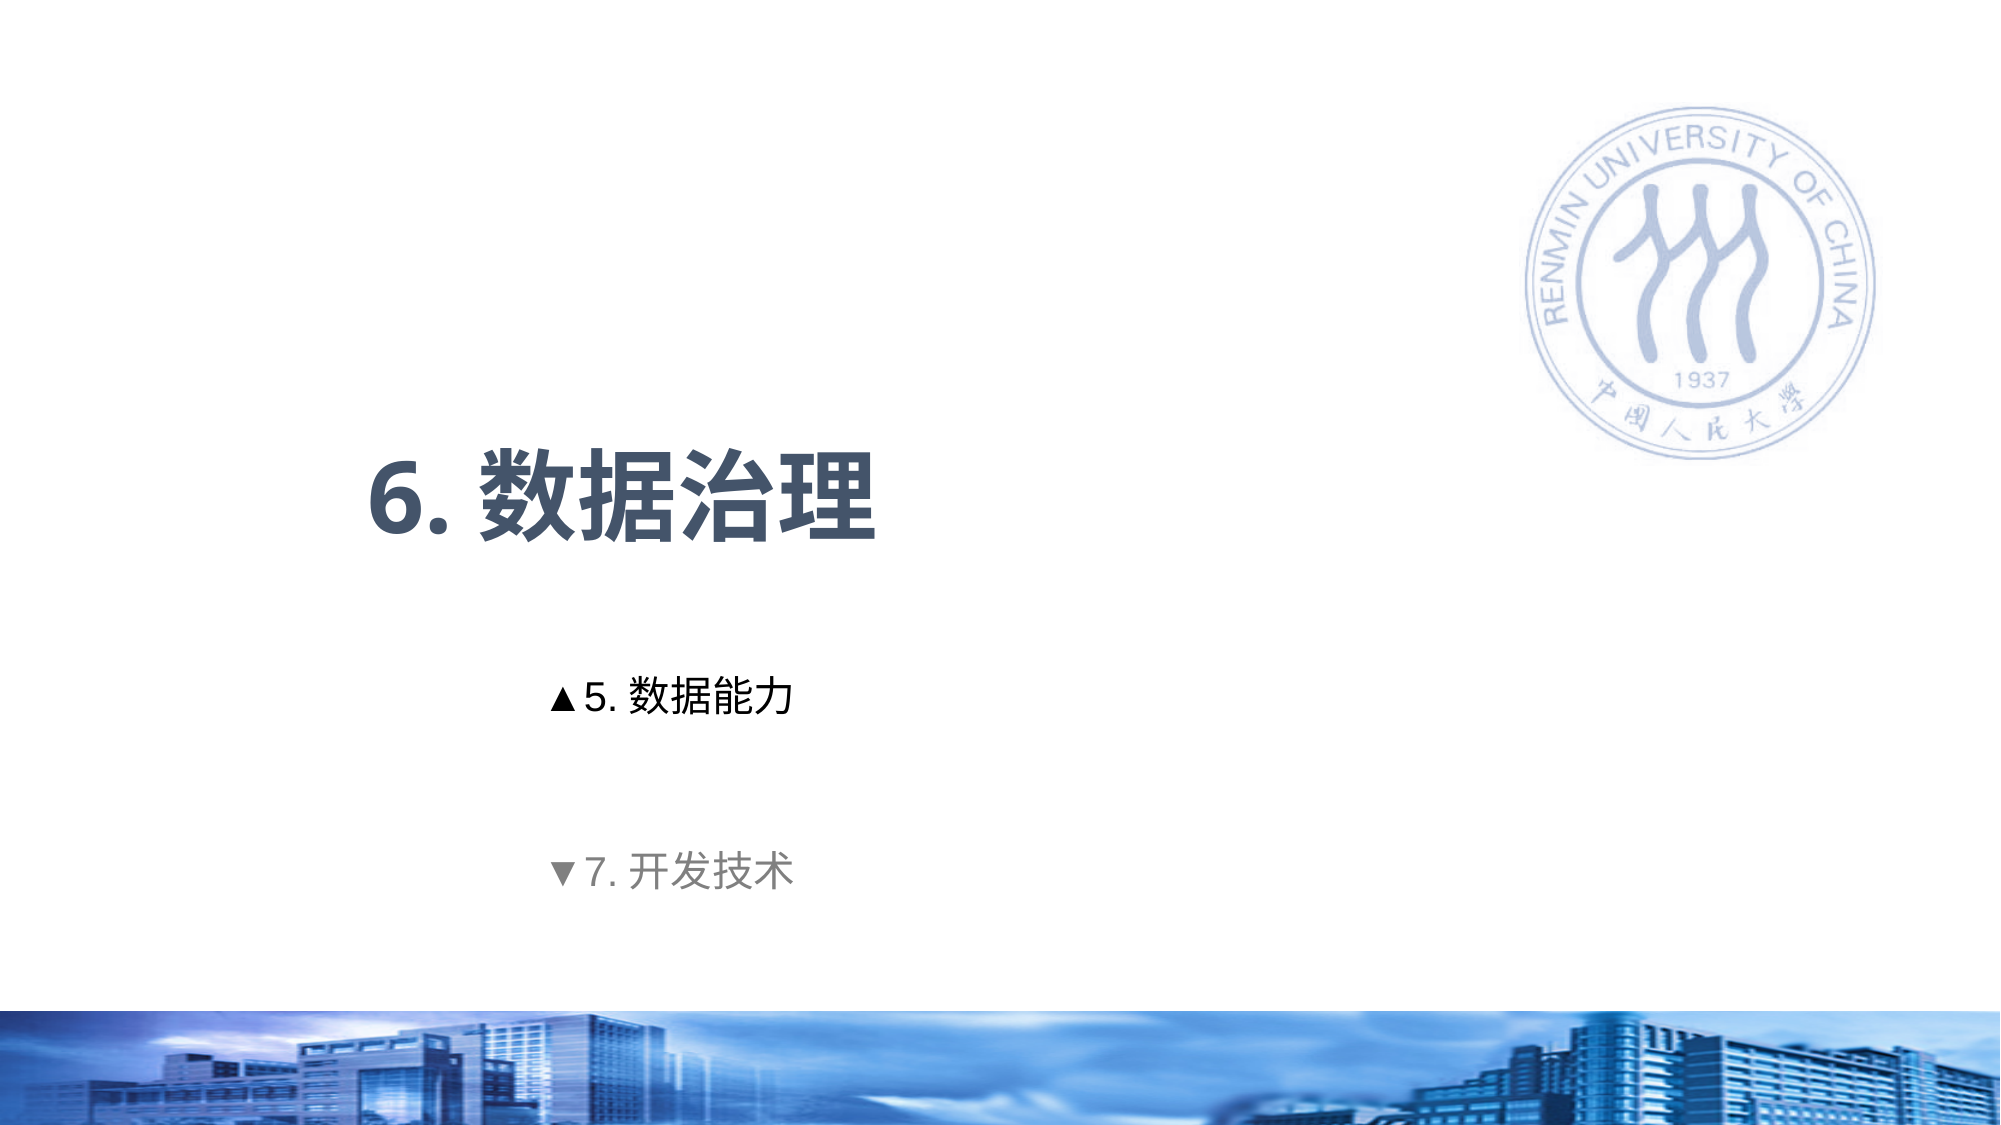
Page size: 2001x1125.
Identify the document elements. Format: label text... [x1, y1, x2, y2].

picture [0, 1011, 2000, 1125]
title 6.数据治理 [149, 399, 1095, 588]
subtitle ▲5.数据能力 ▼7.开发技术 [527, 662, 1237, 951]
